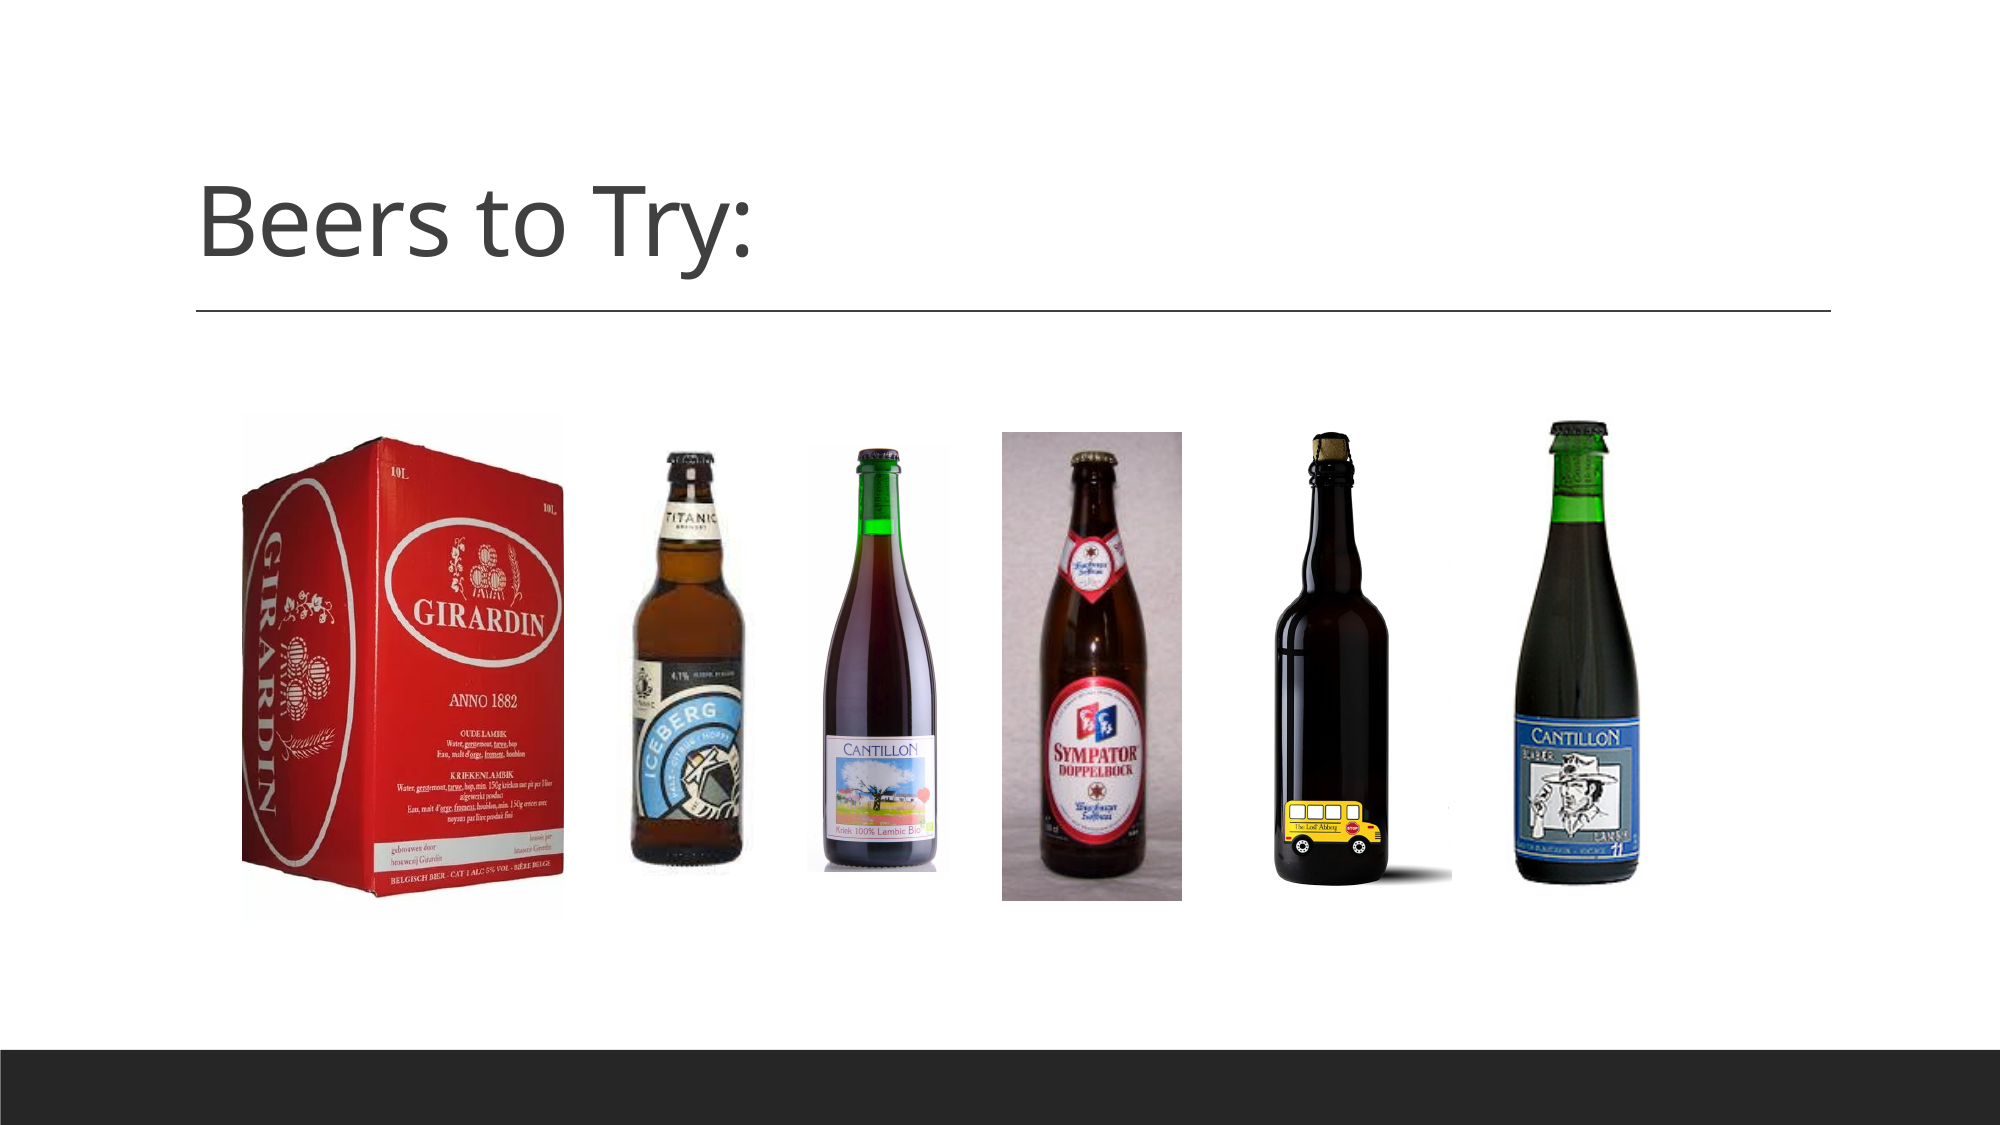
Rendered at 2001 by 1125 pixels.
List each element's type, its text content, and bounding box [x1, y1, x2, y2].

picture [241, 412, 564, 921]
picture [1001, 389, 1705, 902]
title Beers to Try: [180, 47, 1830, 285]
picture [566, 412, 951, 902]
